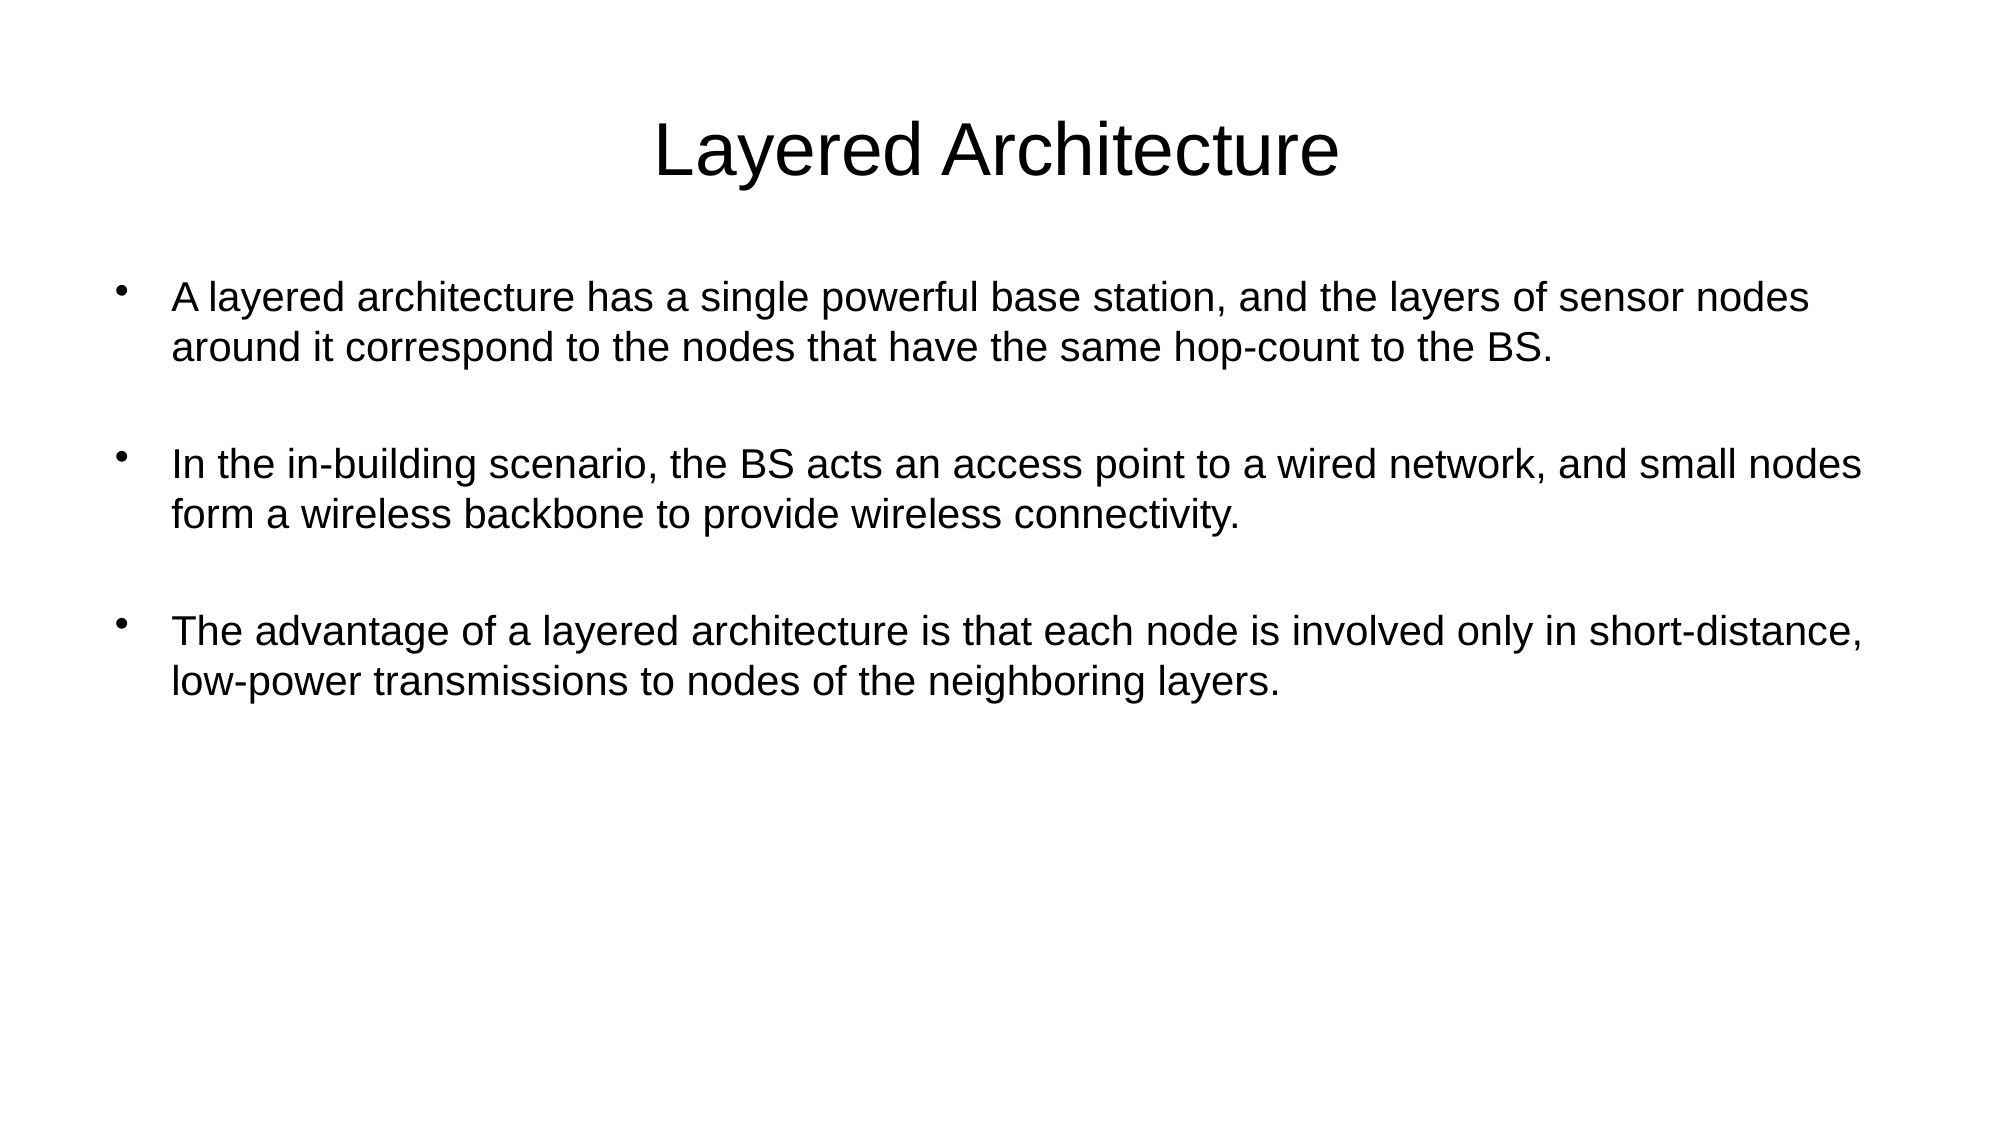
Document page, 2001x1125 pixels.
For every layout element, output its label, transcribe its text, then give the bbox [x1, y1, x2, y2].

title Layered Architecture [99, 44, 1901, 233]
list A layered architecture has a single powerful base station, and the layers of sensor nodes around it correspond to the nodes that have the same hop-count to the BS. In the in-building scenario, the BS acts an access point to a wired network, and small nodes form a wireless backbone to provide wireless connectivity. The advantage of a layered architecture is that each node is involved only in short-distance, low-power transmissions to nodes of the neighboring layers. [99, 262, 1901, 1006]
